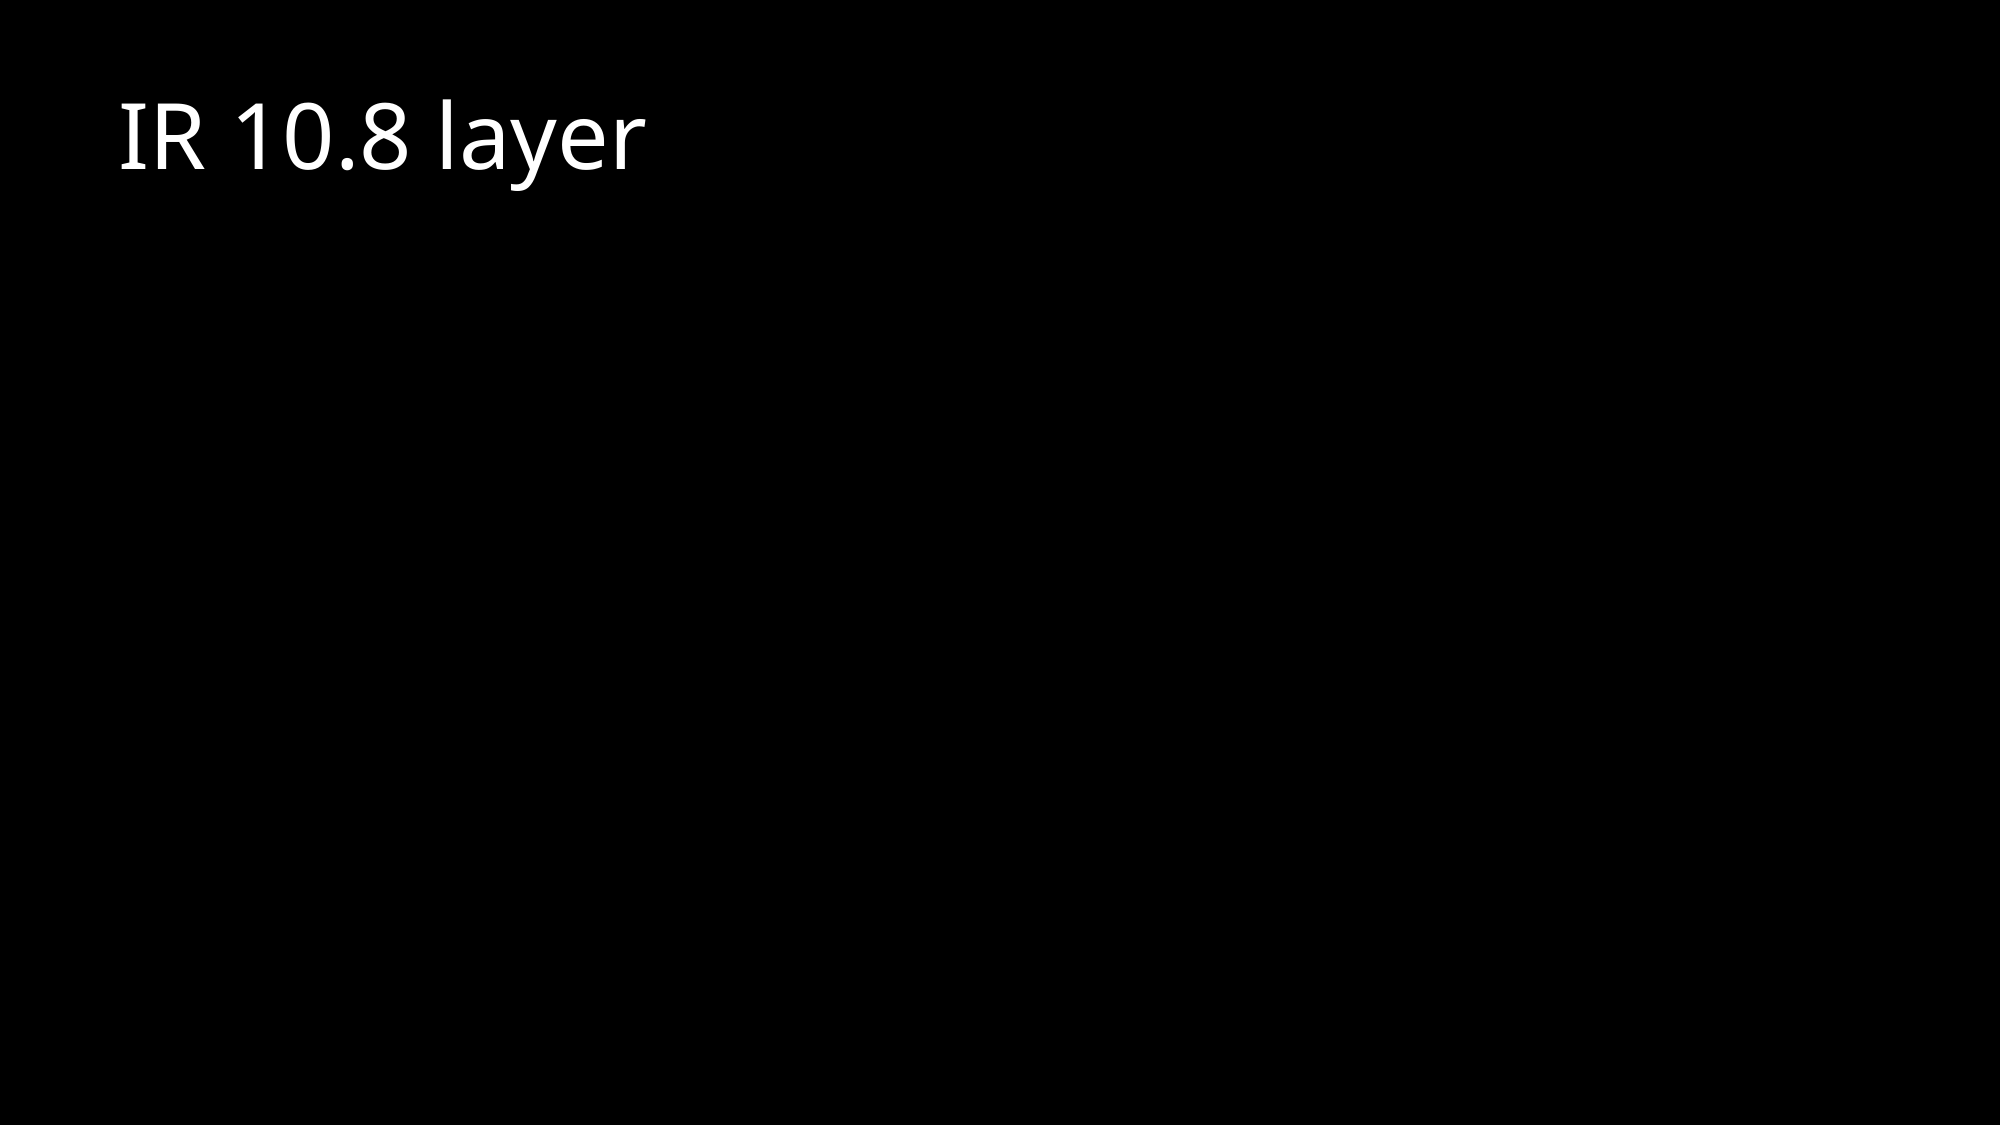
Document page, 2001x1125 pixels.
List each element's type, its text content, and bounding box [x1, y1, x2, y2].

text_box IR 10.8 layer [103, 70, 1938, 195]
